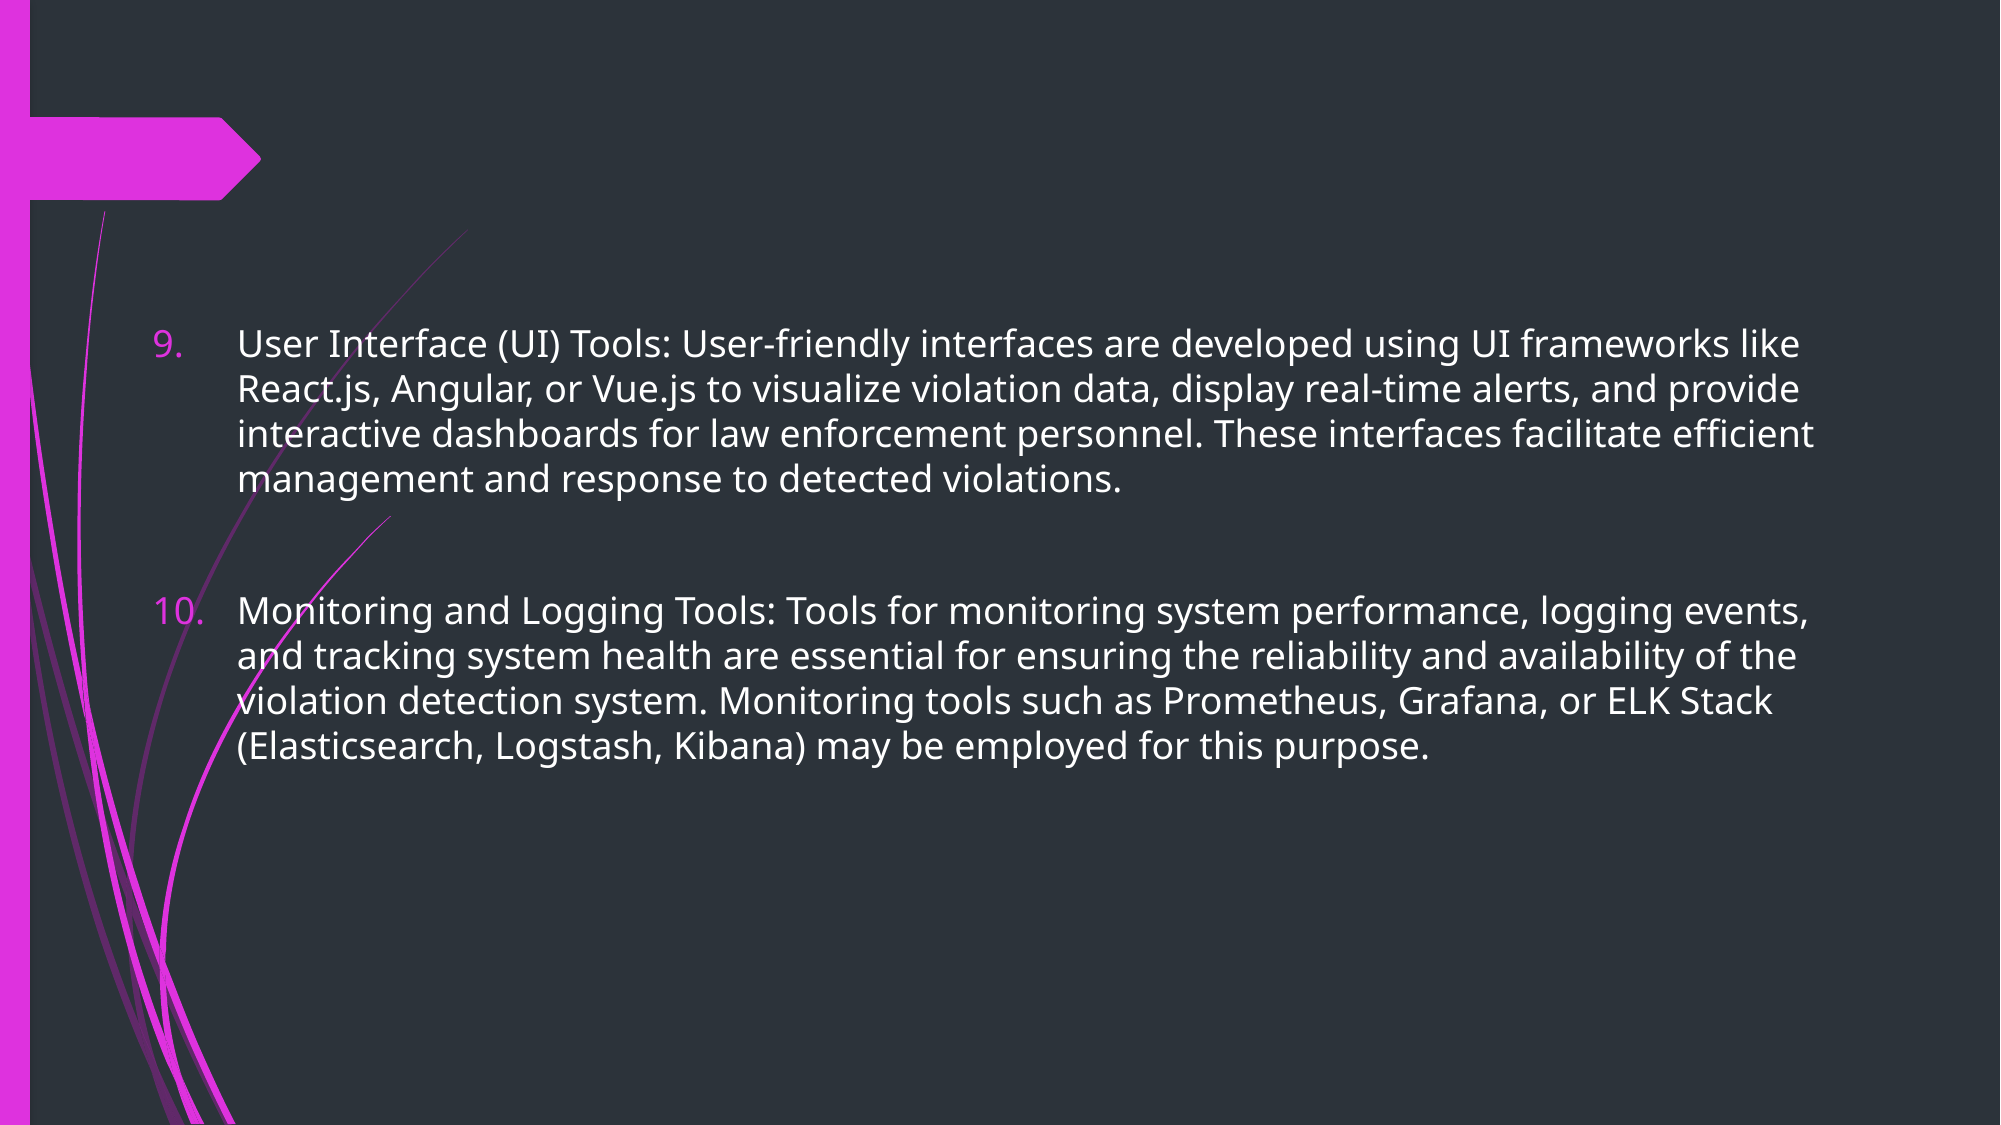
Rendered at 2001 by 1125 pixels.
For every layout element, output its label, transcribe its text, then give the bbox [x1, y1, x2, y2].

list User Interface (UI) Tools: User-friendly interfaces are developed using UI frameworks like React.js, Angular, or Vue.js to visualize violation data, display real-time alerts, and provide interactive dashboards for law enforcement personnel. These interfaces facilitate efficient management and response to detected violations. Monitoring and Logging Tools: Tools for monitoring system performance, logging events, and tracking system health are essential for ensuring the reliability and availability of the violation detection system. Monitoring tools such as Prometheus, Grafana, or ELK Stack (Elasticsearch, Logstash, Kibana) may be employed for this purpose. [137, 312, 1863, 813]
